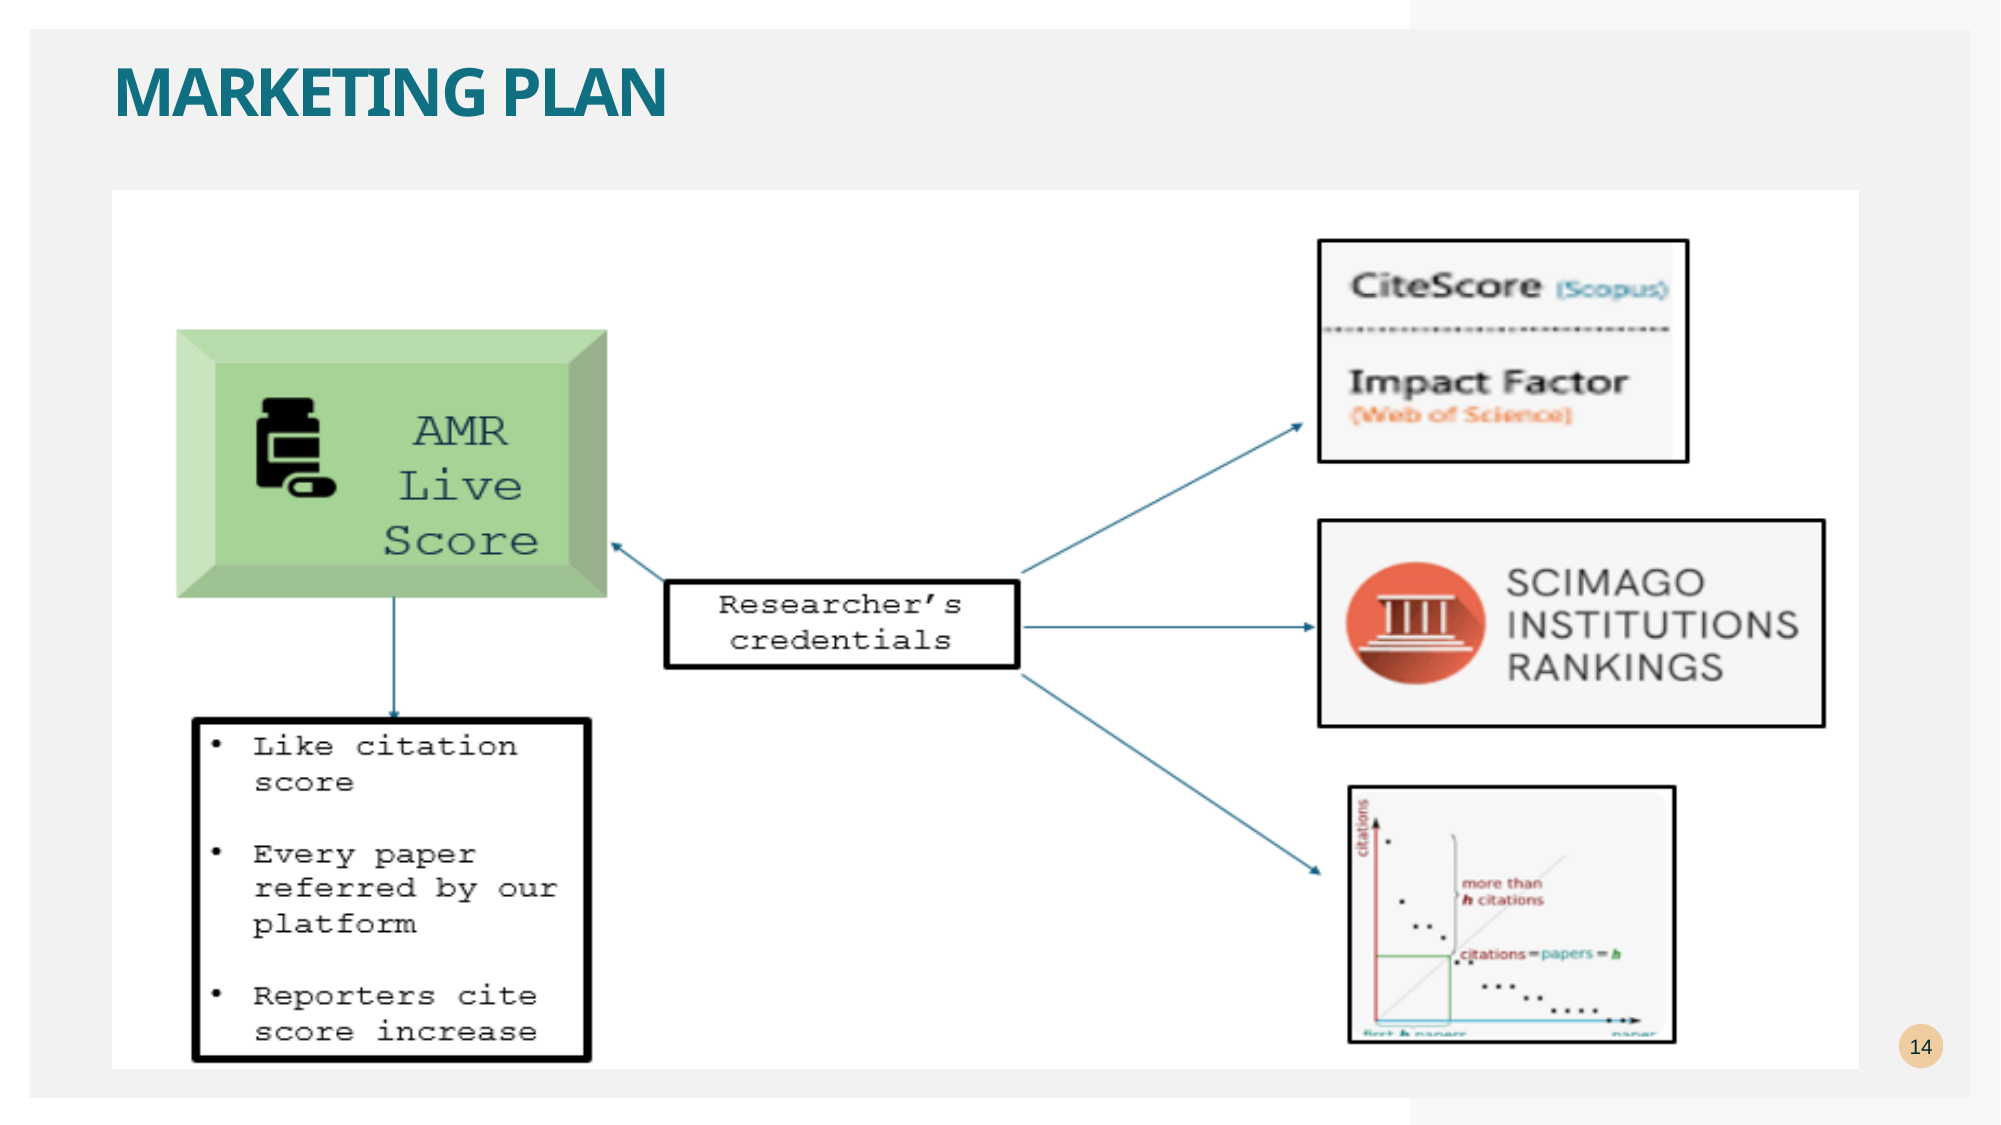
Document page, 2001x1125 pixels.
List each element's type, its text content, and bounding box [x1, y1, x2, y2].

picture [112, 190, 1859, 1069]
title Marketing plan [112, 58, 1353, 120]
slide_number 14 [1898, 1023, 1944, 1069]
